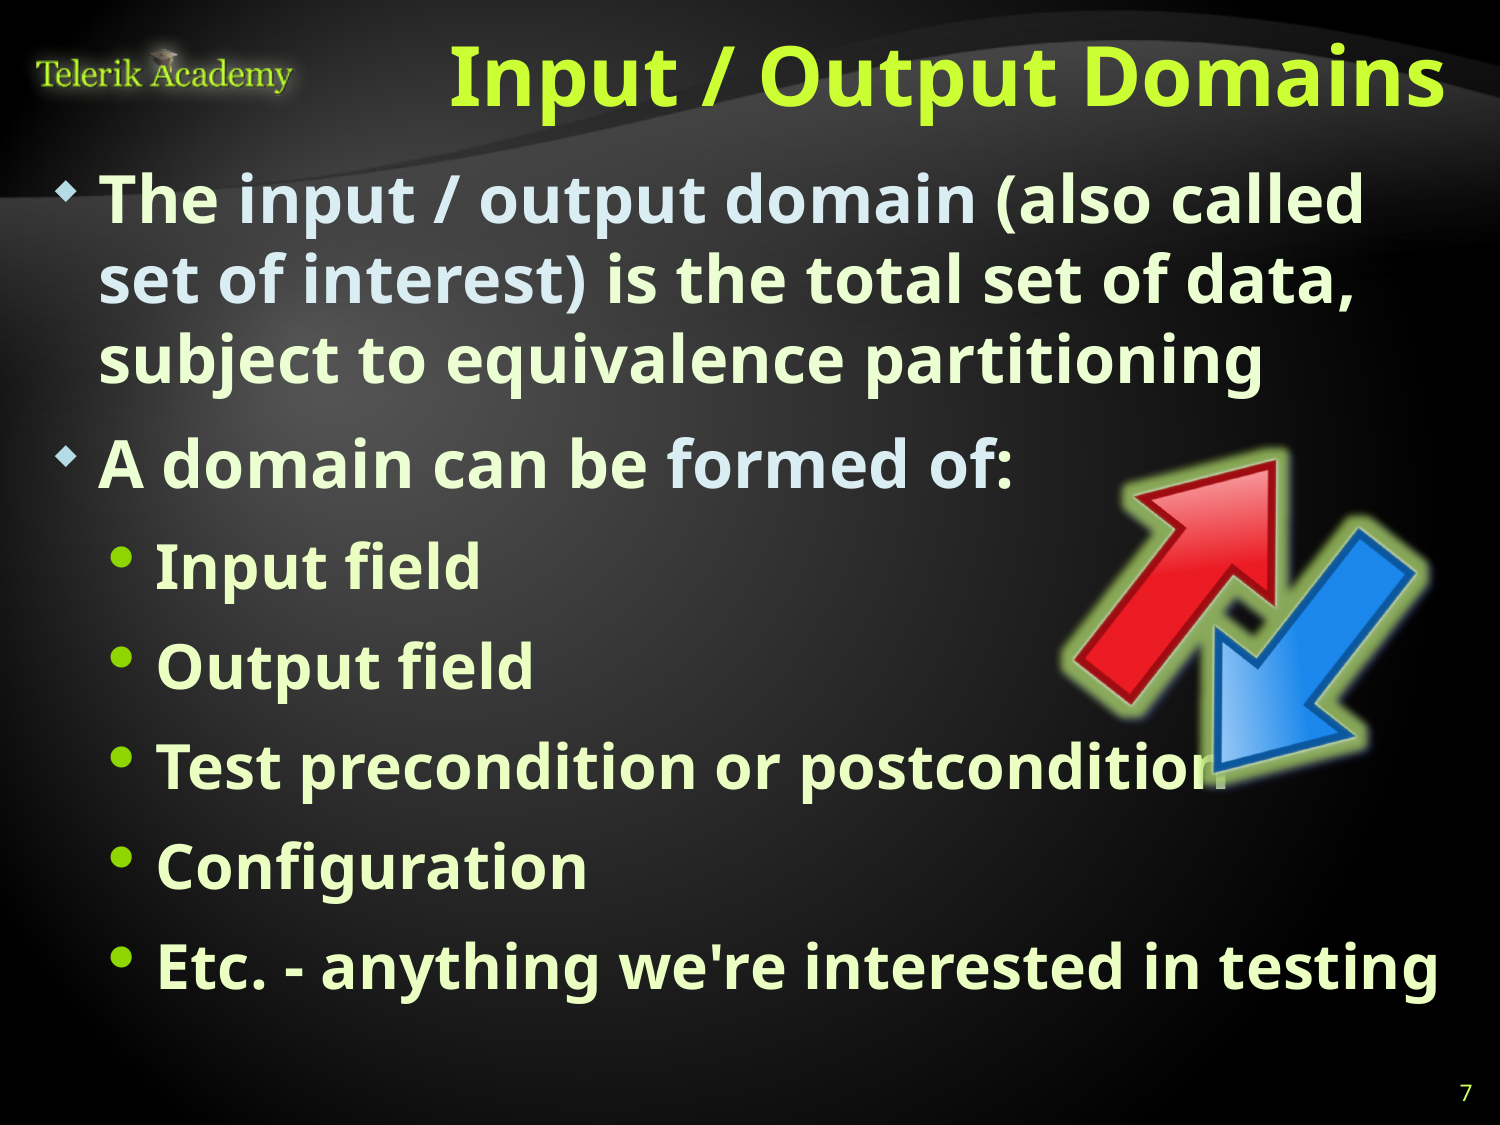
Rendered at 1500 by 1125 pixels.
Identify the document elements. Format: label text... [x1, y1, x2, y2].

title Input / Output Domains [300, 12, 1463, 149]
list The input / output domain (also called set of interest) is the total set of data, subject to equivalence partitioning A domain can be formed of: Input field Output field Test precondition or postcondition Configuration Etc. - anything we're interested in testing [37, 149, 1463, 1100]
slide_number 7 [1412, 1074, 1488, 1113]
picture [0, 0, 1500, 1125]
